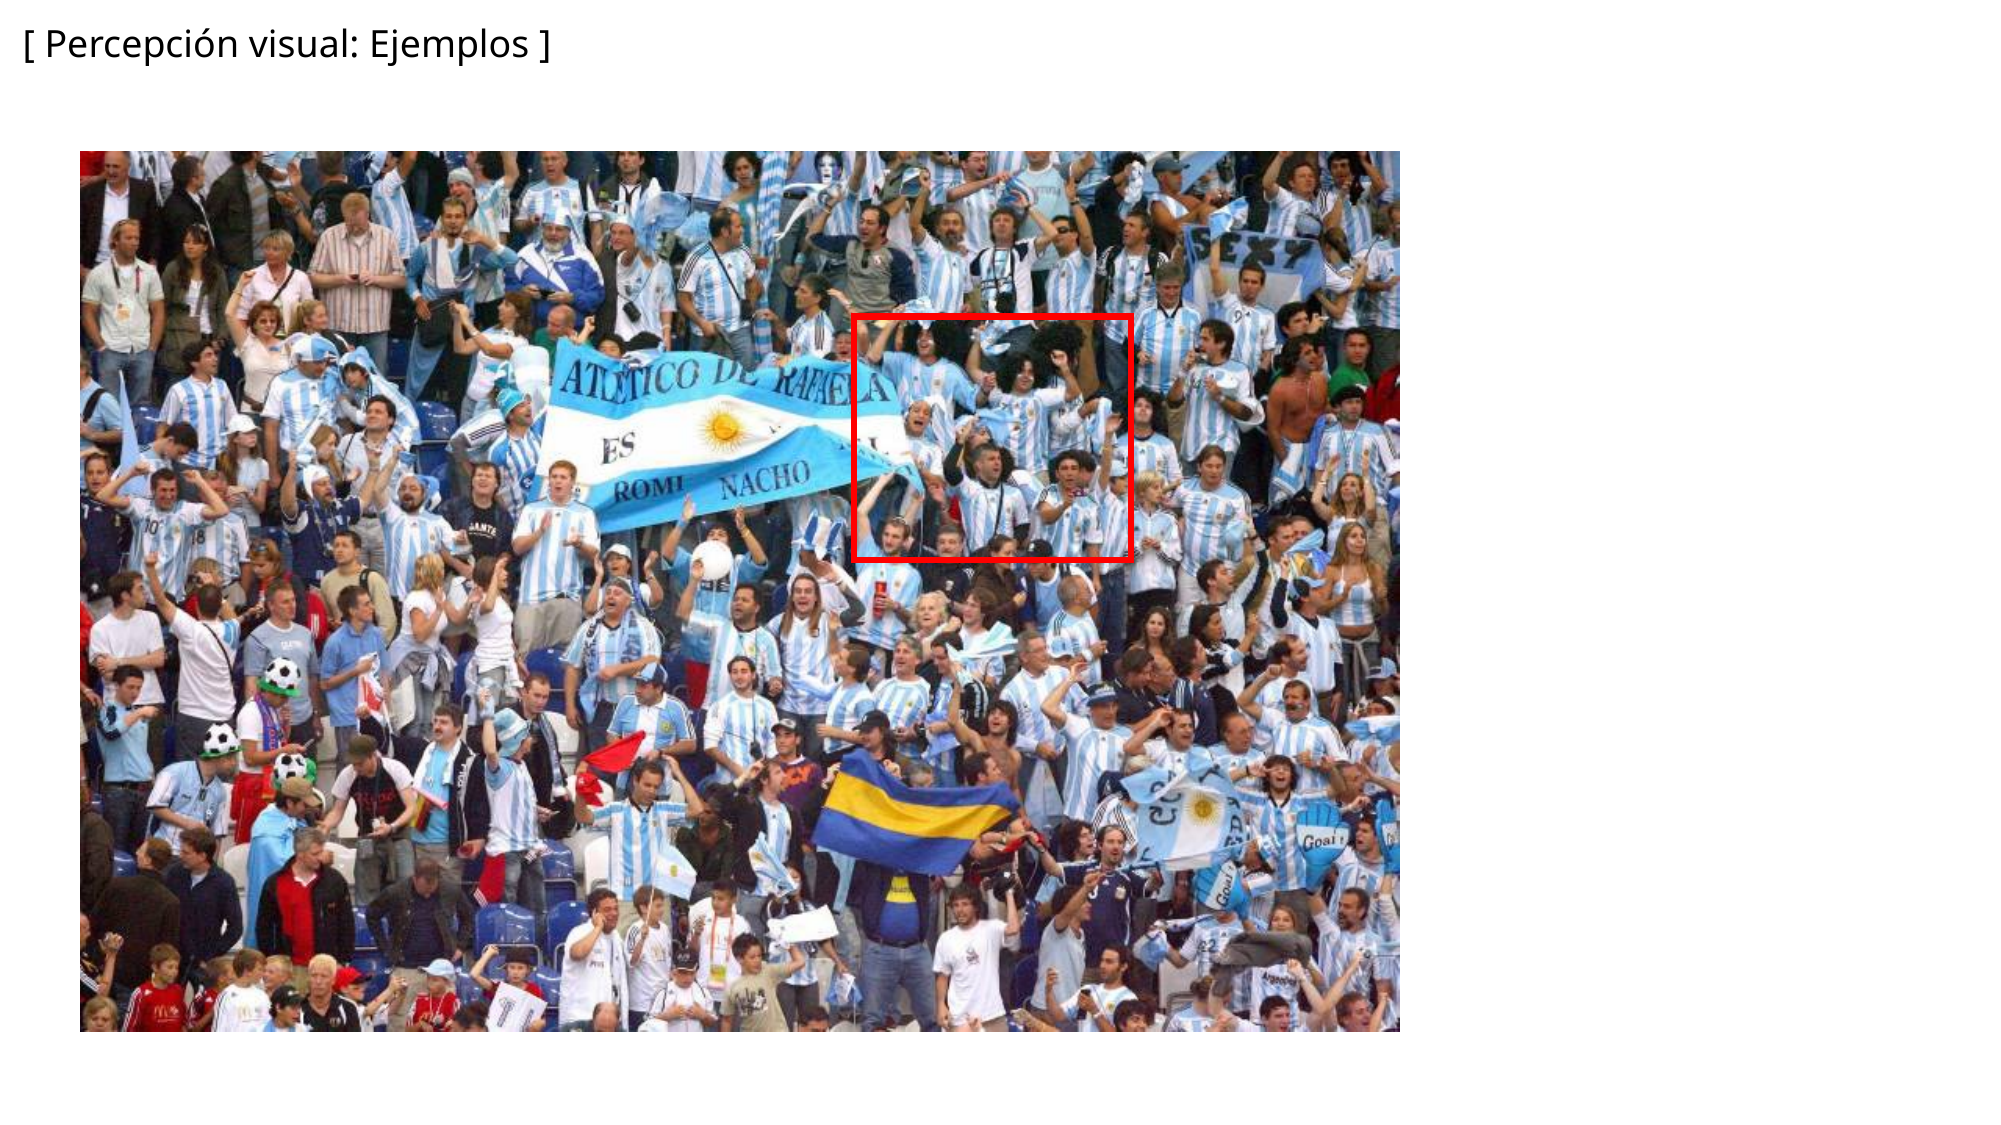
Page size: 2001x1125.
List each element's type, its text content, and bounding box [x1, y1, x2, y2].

text_box [ Percepción visual: Ejemplos ] [7, 12, 567, 73]
picture [80, 150, 1401, 1032]
